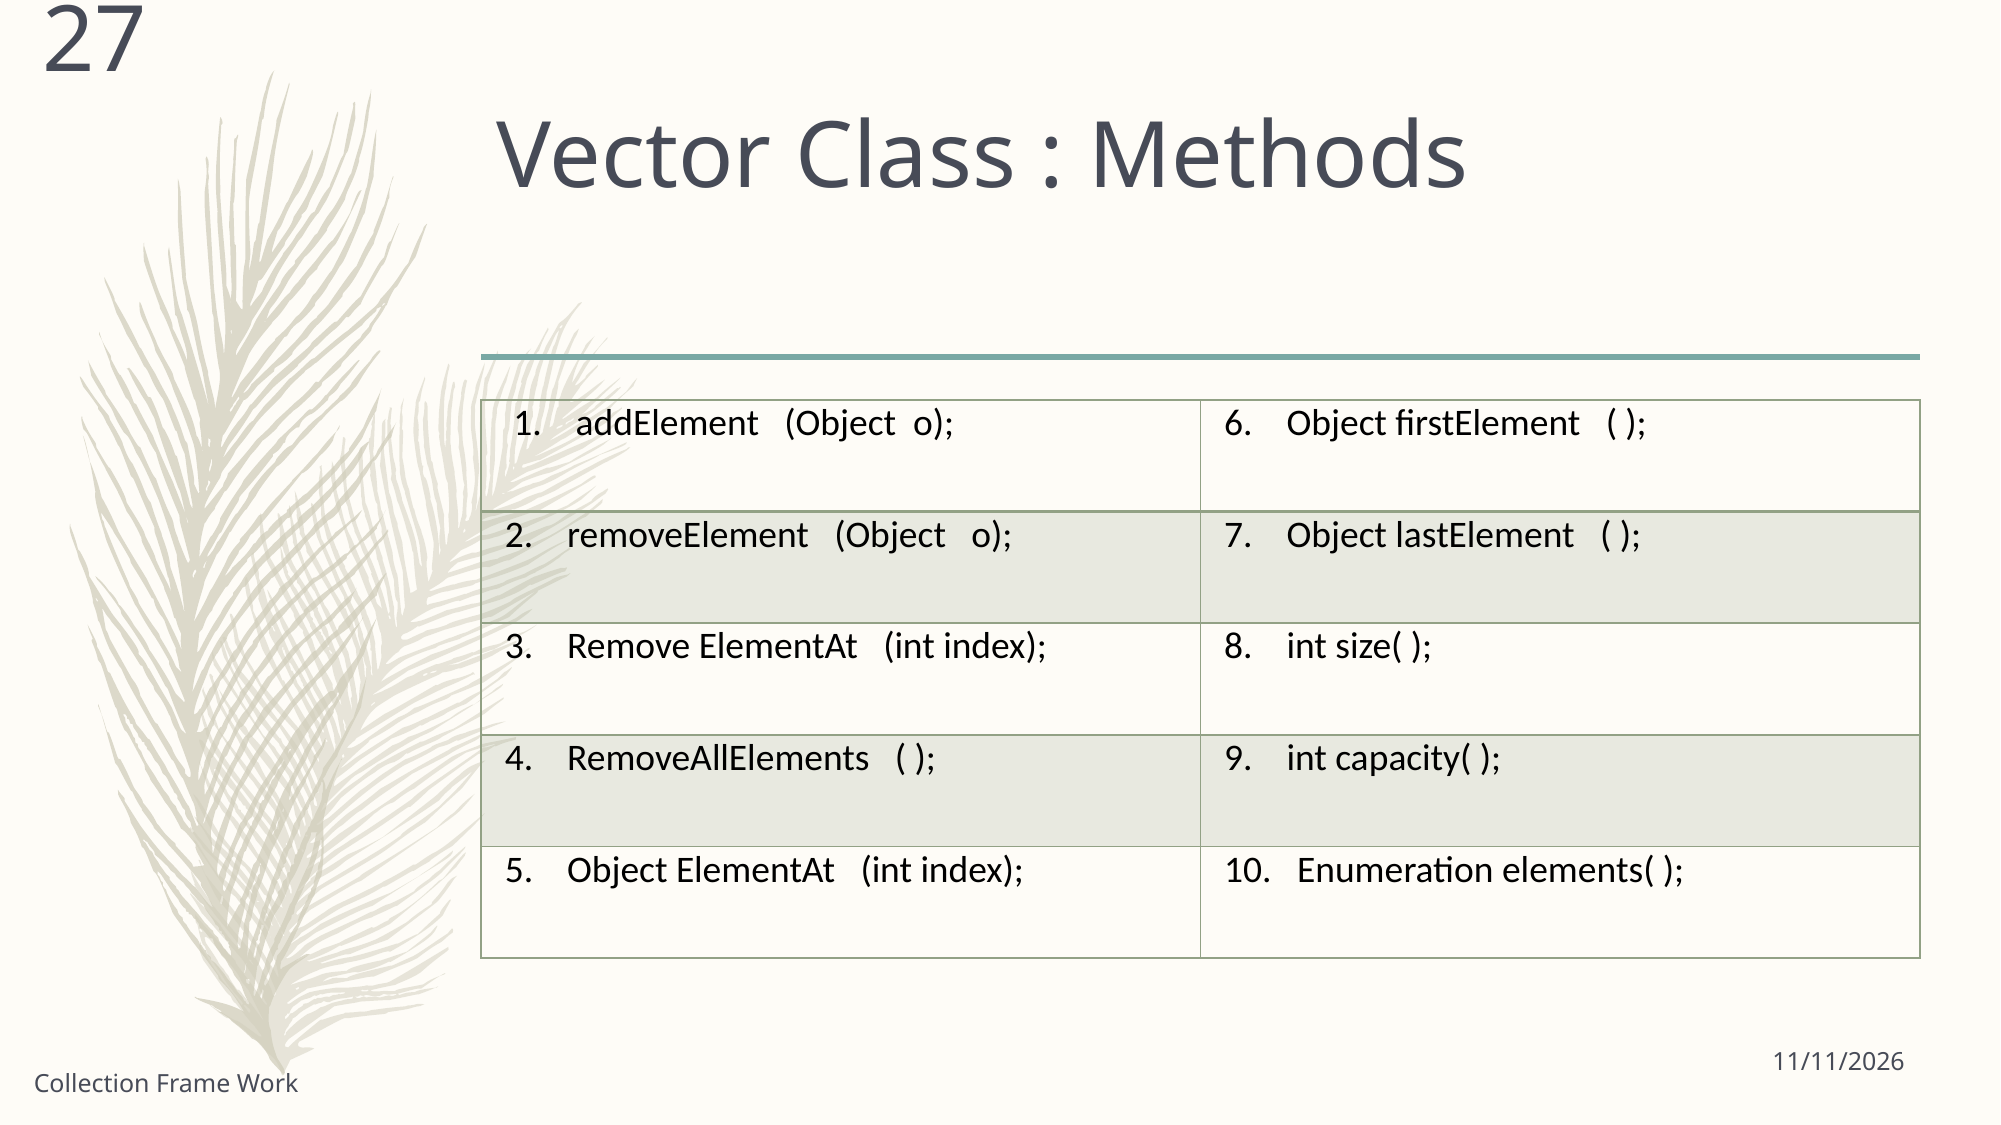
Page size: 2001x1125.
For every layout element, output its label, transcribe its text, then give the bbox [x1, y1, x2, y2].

table_cell 4. RemoveAllElements ( ); [482, 736, 1200, 846]
table_header 1. addElement (Object o); [482, 401, 1200, 510]
slide_number 27 [0, 11, 163, 113]
table_cell 10. Enumeration elements( ); [1201, 847, 1919, 957]
table_cell 2. removeElement (Object o); [482, 513, 1200, 622]
footer Collection Frame Work [18, 1052, 949, 1113]
title Vector Class : Methods [481, 93, 1920, 350]
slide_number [1470, 1032, 1920, 1093]
table_cell 5. Object ElementAt (int index); [482, 847, 1200, 957]
table_cell 8. int size( ); [1201, 624, 1919, 734]
table_cell 7. Object lastElement ( ); [1201, 513, 1919, 622]
table_cell 3. Remove ElementAt (int index); [482, 624, 1200, 734]
table_header 6. Object firstElement ( ); [1201, 401, 1919, 510]
table_cell 9. int capacity( ); [1201, 736, 1919, 846]
